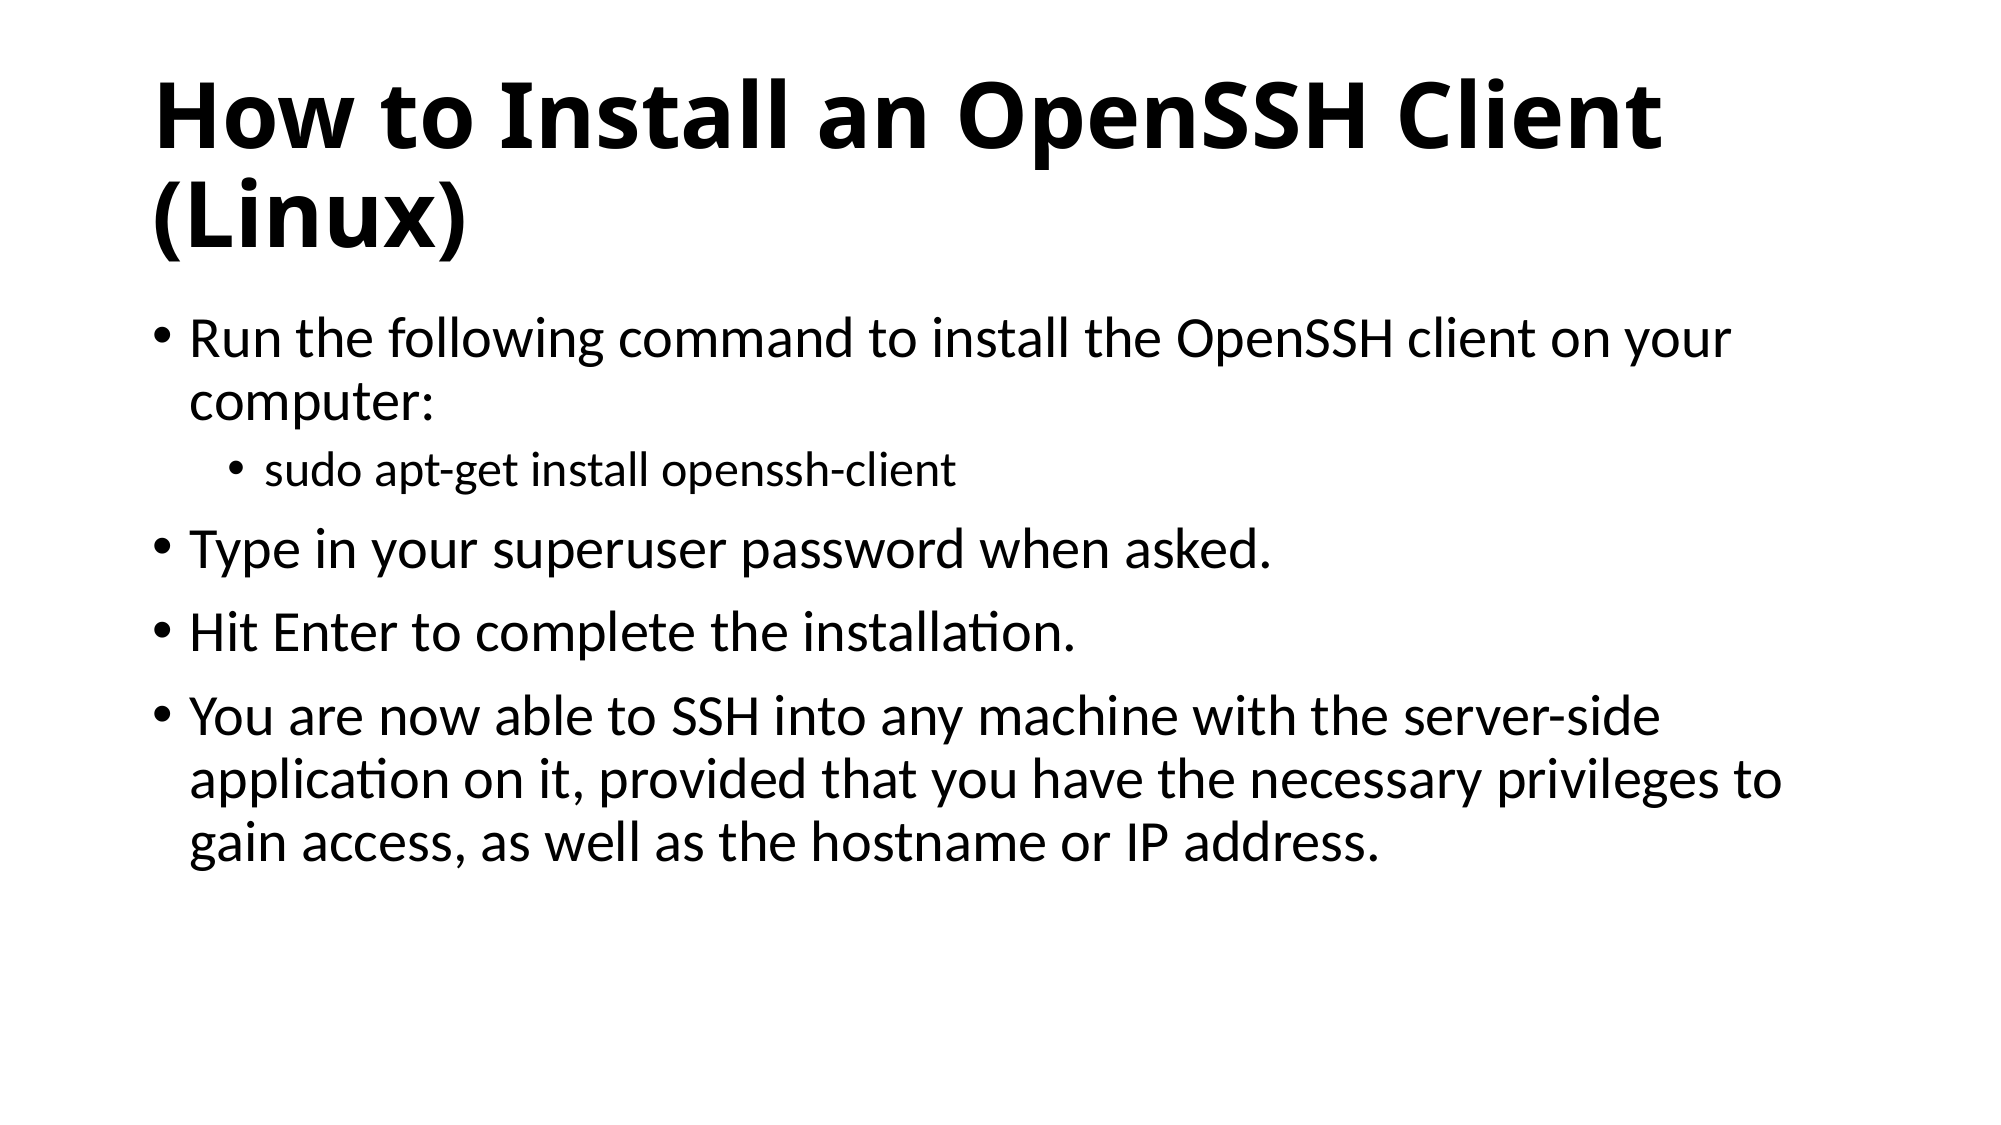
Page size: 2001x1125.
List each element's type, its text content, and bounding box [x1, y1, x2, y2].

title How to Install an OpenSSH Client (Linux) [137, 59, 1863, 278]
list Run the following command to install the OpenSSH client on your computer: sudo apt-get install openssh-client Type in your superuser password when asked. Hit Enter to complete the installation. You are now able to SSH into any machine with the server-side application on it, provided that you have the necessary privileges to gain access, as well as the hostname or IP address. [137, 299, 1863, 1014]
